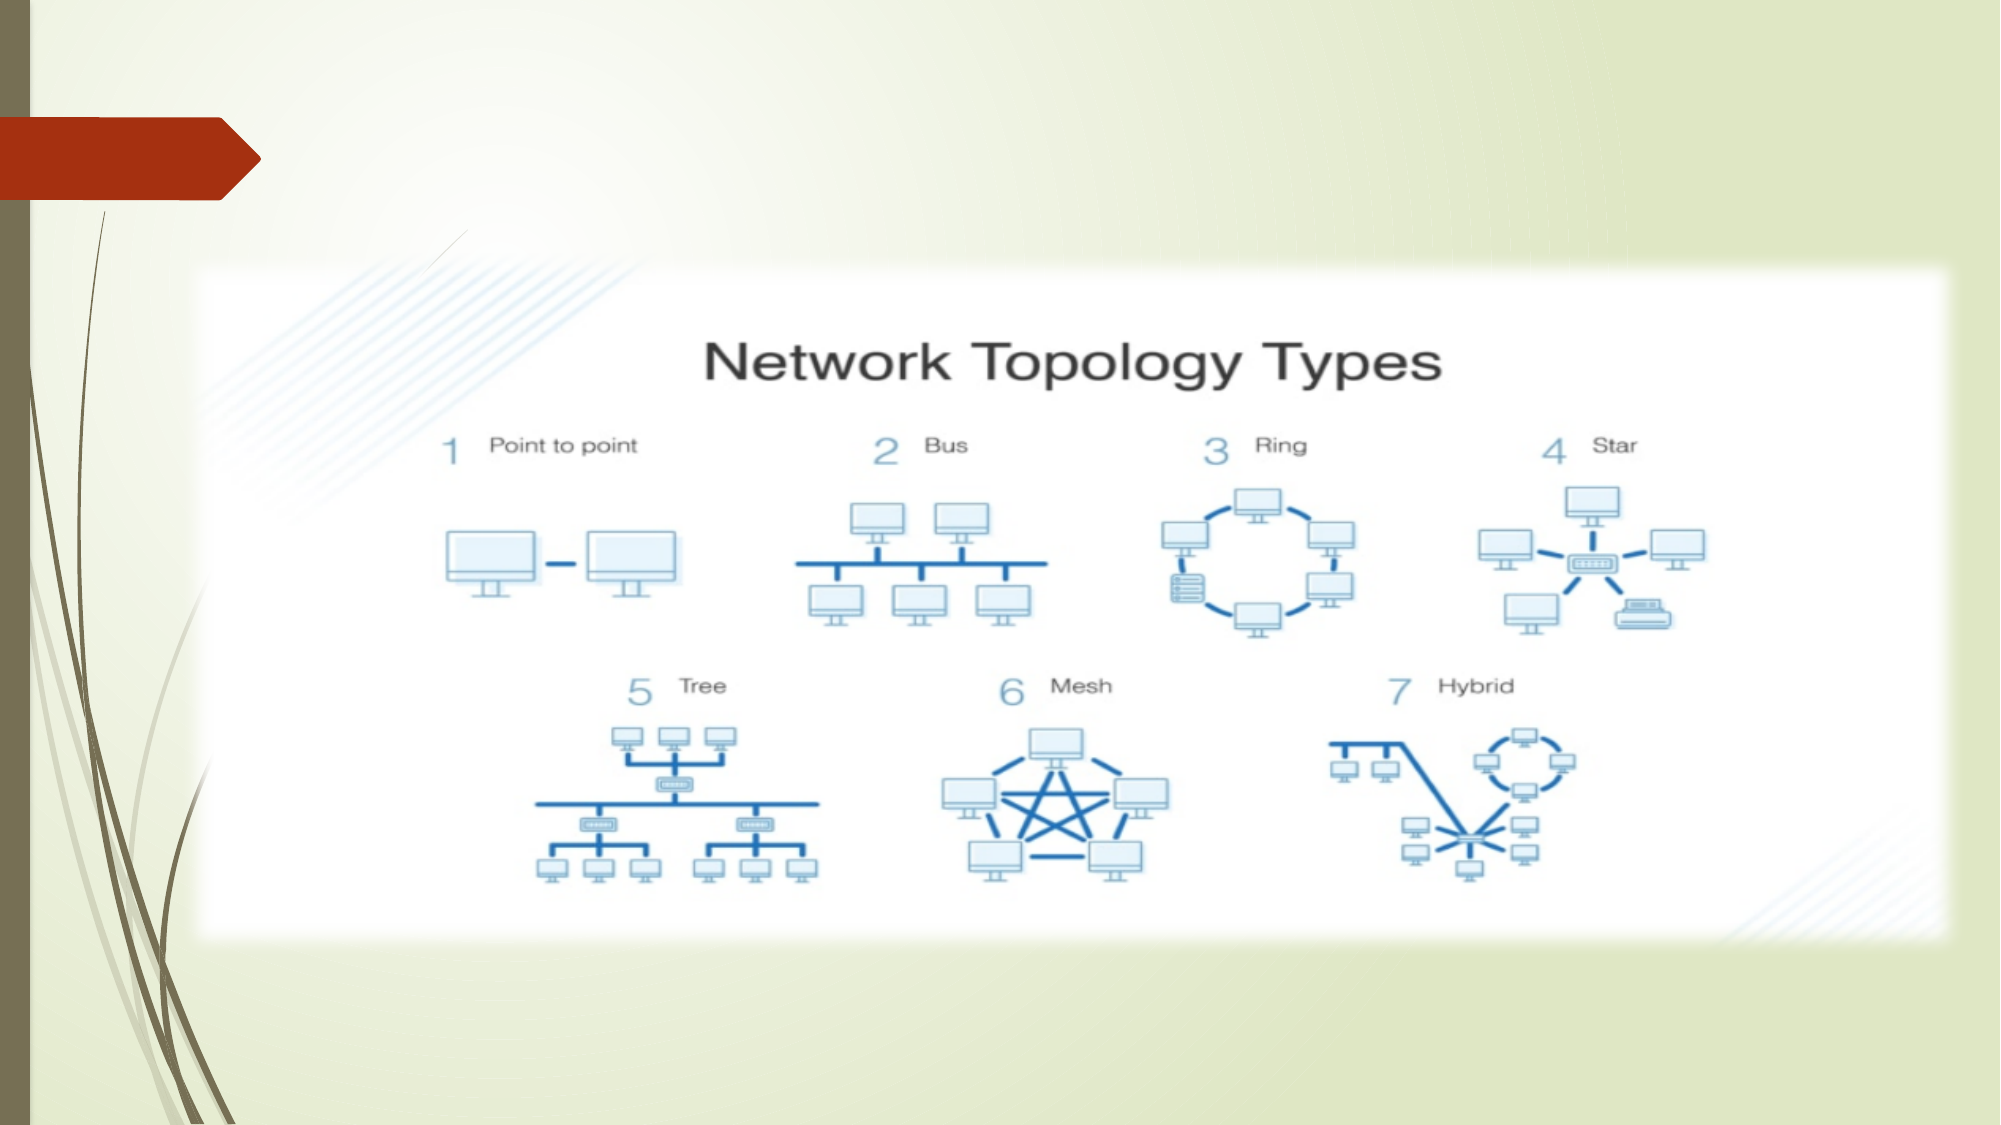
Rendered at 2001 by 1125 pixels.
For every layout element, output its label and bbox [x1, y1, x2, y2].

picture [182, 253, 1965, 954]
